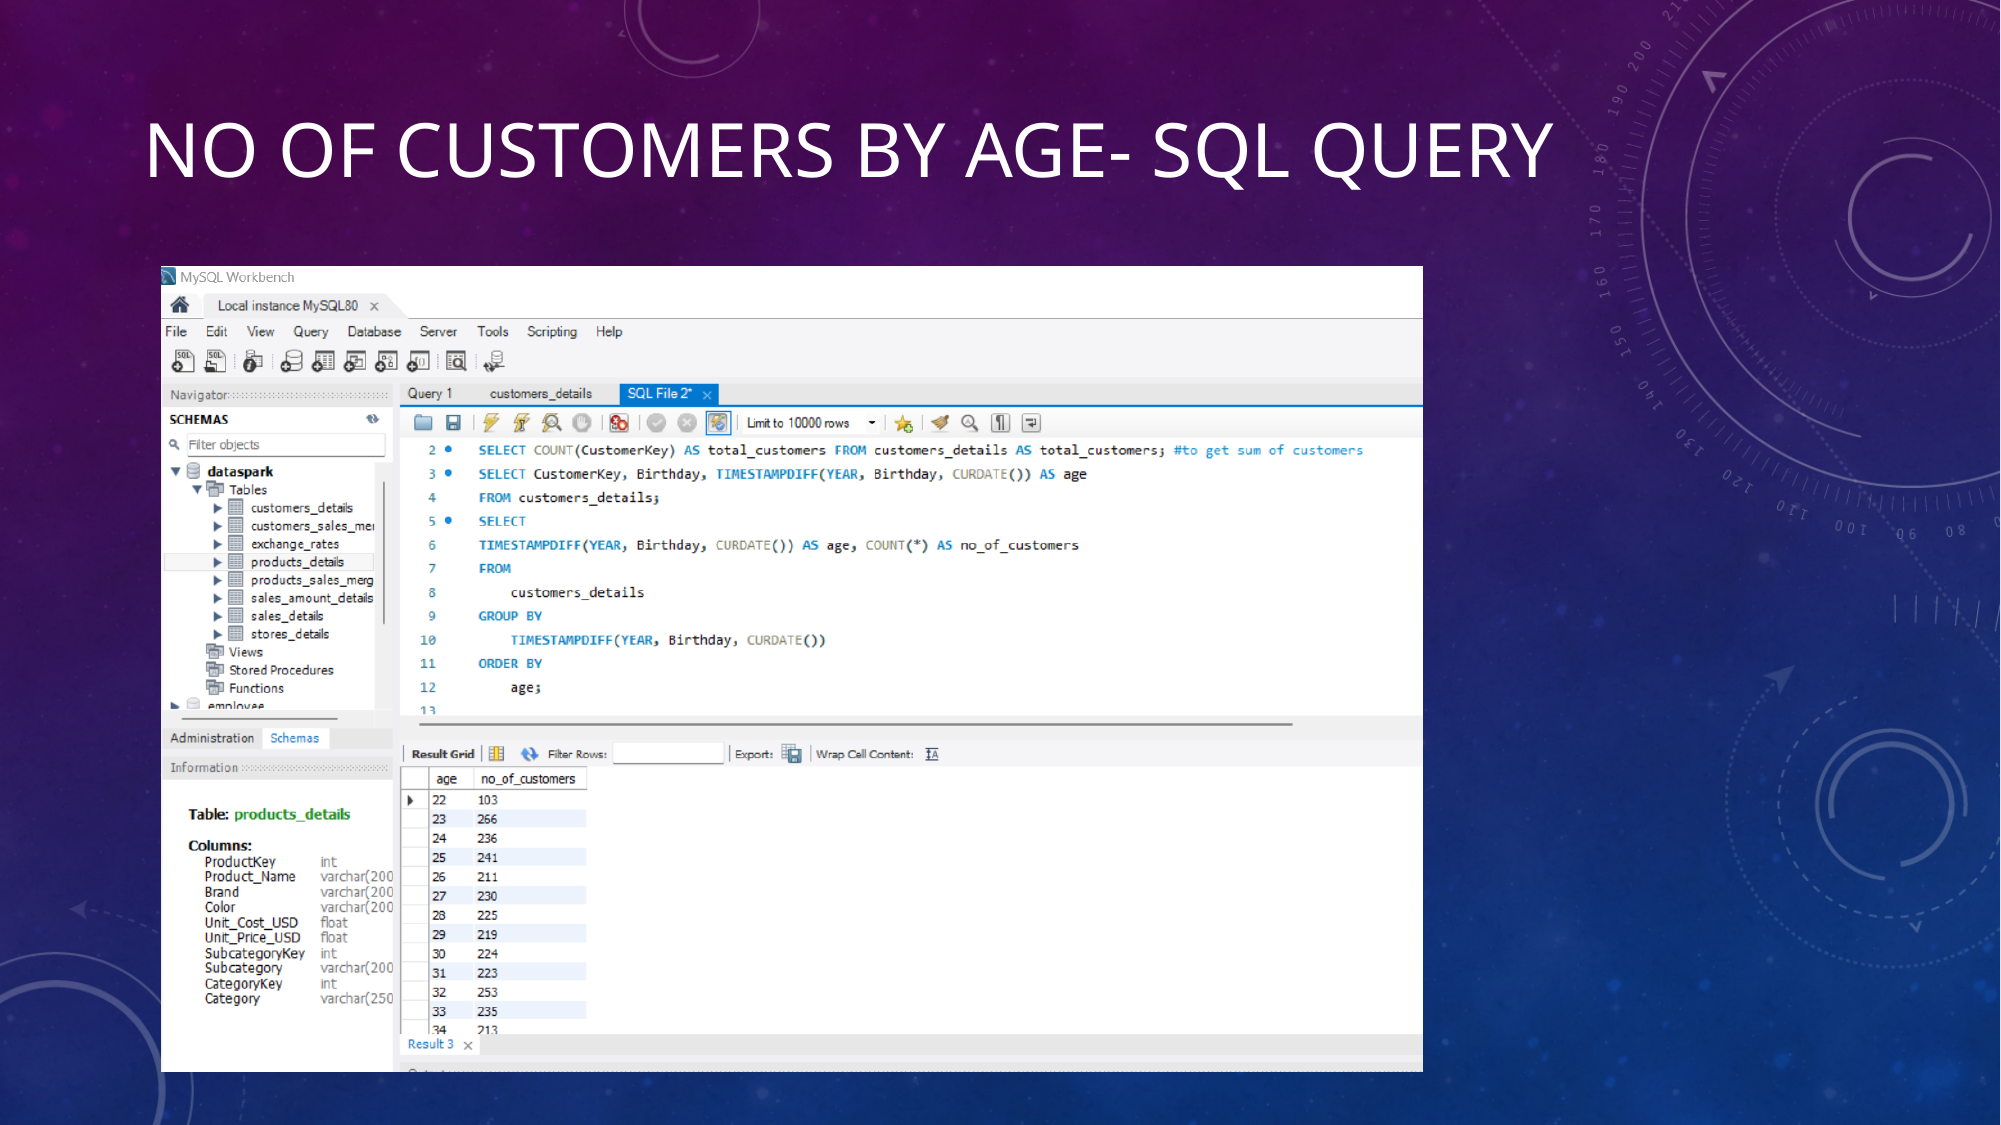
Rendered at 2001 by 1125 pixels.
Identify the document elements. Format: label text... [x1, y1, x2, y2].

title No of customers by age- SQl query [128, 27, 1791, 267]
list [161, 266, 1423, 1073]
picture [0, 0, 2001, 1125]
